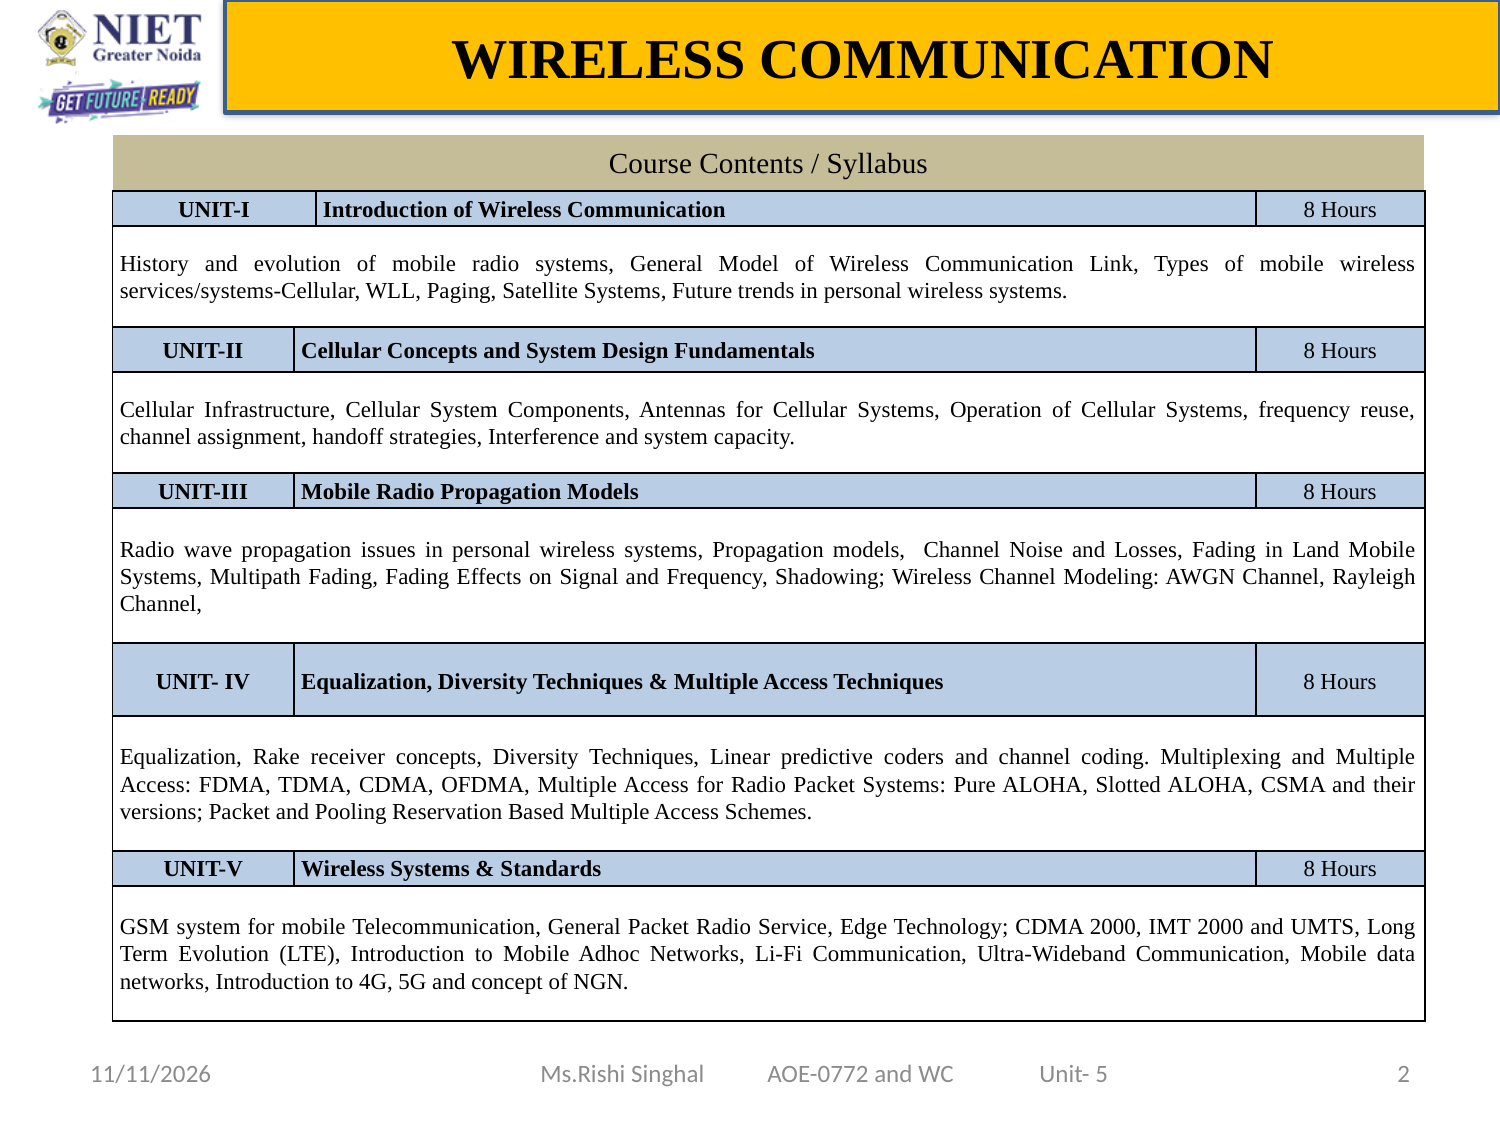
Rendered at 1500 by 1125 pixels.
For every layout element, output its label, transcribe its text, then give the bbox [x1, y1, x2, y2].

text_box WIRELESS COMMUNICATION [238, 0, 1500, 115]
table_cell Equalization, Diversity Techniques & Multiple Access Techniques [295, 644, 1255, 715]
slide_number 2 [1238, 1042, 1425, 1103]
table_cell UNIT- IV [113, 644, 293, 715]
table_cell 8 Hours [1257, 474, 1424, 507]
picture [0, 0, 238, 135]
table_cell 8 Hours [1257, 852, 1424, 885]
table_cell Introduction of Wireless Communication [317, 192, 1255, 225]
table_cell Equalization, Rake receiver concepts, Diversity Techniques, Linear predictive coders and channel coding. Multiplexing and Multiple Access: FDMA, TDMA, CDMA, OFDMA, Multiple Access for Radio Packet Systems: Pure ALOHA, Slotted ALOHA, CSMA and their versions; Packet and Pooling Reservation Based Multiple Access Schemes. [113, 717, 1424, 850]
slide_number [75, 1042, 412, 1103]
table_cell Cellular Infrastructure, Cellular System Components, Antennas for Cellular Systems, Operation of Cellular Systems, frequency reuse, channel assignment, handoff strategies, Interference and system capacity. [113, 373, 1424, 472]
table_cell UNIT-V [113, 852, 293, 885]
table_cell Radio wave propagation issues in personal wireless systems, Propagation models, Channel Noise and Losses, Fading in Land Mobile Systems, Multipath Fading, Fading Effects on Signal and Frequency, Shadowing; Wireless Channel Modeling: AWGN Channel, Rayleigh Channel, [113, 509, 1424, 642]
footer Ms.Rishi Singhal AOE-0772 and WC Unit- 5 [412, 1042, 1238, 1103]
table_cell 8 Hours [1257, 192, 1424, 225]
table_cell UNIT-I [113, 192, 315, 225]
table_cell 8 Hours [1257, 644, 1424, 715]
table_cell Mobile Radio Propagation Models [295, 474, 1255, 507]
table_header Course Contents / Syllabus [113, 135, 1424, 190]
table_cell History and evolution of mobile radio systems, General Model of Wireless Communication Link, Types of mobile wireless services/systems-Cellular, WLL, Paging, Satellite Systems, Future trends in personal wireless systems. [113, 227, 1424, 326]
table_cell UNIT-III [113, 474, 293, 507]
table_cell Wireless Systems & Standards [295, 852, 1255, 885]
table_cell Cellular Concepts and System Design Fundamentals [295, 328, 1255, 371]
table_cell GSM system for mobile Telecommunication, General Packet Radio Service, Edge Technology; CDMA 2000, IMT 2000 and UMTS, Long Term Evolution (LTE), Introduction to Mobile Adhoc Networks, Li-Fi Communication, Ultra-Wideband Communication, Mobile data networks, Introduction to 4G, 5G and concept of NGN. [113, 887, 1424, 1020]
table_cell 8 Hours [1257, 328, 1424, 371]
table_cell UNIT-II [113, 328, 293, 371]
